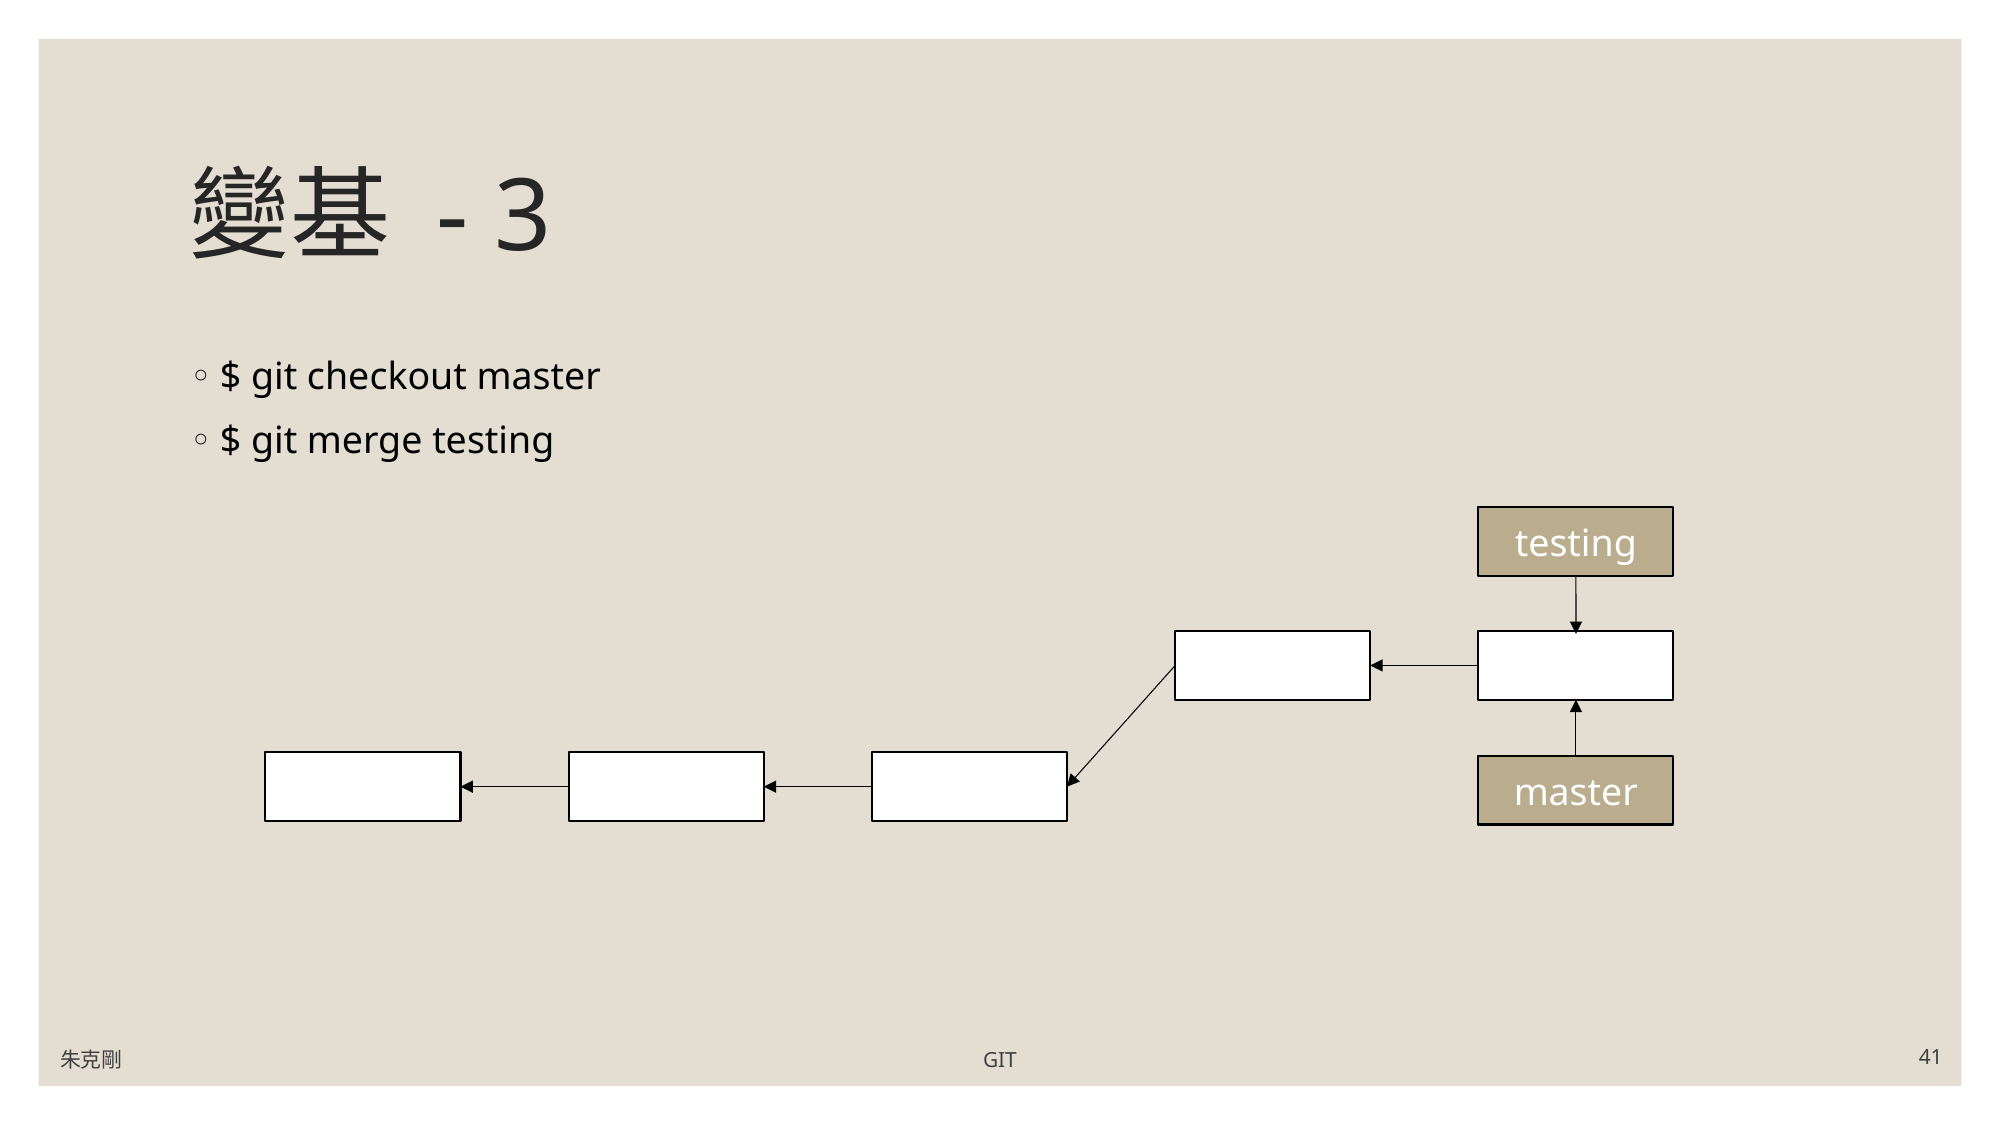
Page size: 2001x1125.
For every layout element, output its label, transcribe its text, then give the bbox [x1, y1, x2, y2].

text_box [871, 751, 1068, 822]
footer GIT [572, 1034, 1428, 1080]
text_box [264, 751, 462, 822]
text_box master [1477, 755, 1674, 826]
text_box [1174, 630, 1371, 701]
text_box [1477, 630, 1674, 701]
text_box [1067, 665, 1176, 787]
slide_number 41 [1717, 1034, 1958, 1080]
title 變基 - 3 [174, 105, 1825, 331]
slide_number 朱克剛 [45, 1034, 495, 1080]
text_box [568, 751, 765, 822]
text_box testing [1477, 506, 1674, 577]
list $ git checkout master $ git merge testing [174, 345, 1825, 990]
